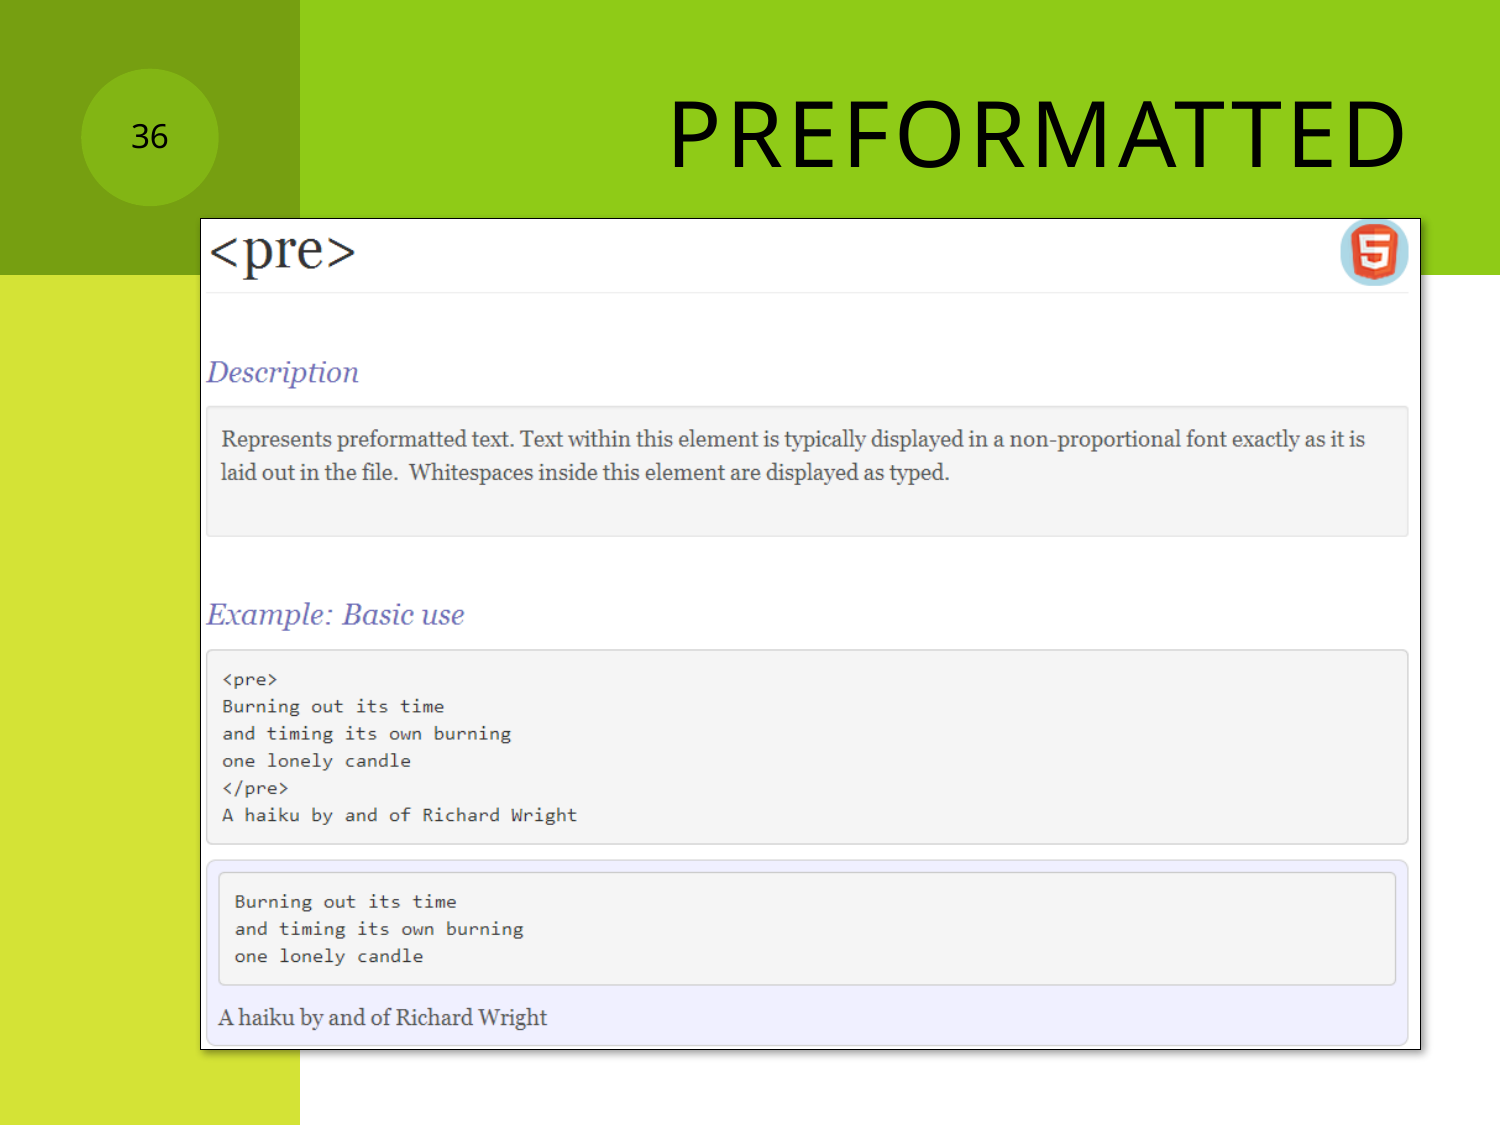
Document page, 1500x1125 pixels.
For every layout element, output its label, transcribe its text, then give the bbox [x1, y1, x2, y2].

picture [199, 218, 1421, 1051]
title Preformatted [399, 37, 1425, 212]
slide_number 36 [87, 87, 213, 188]
